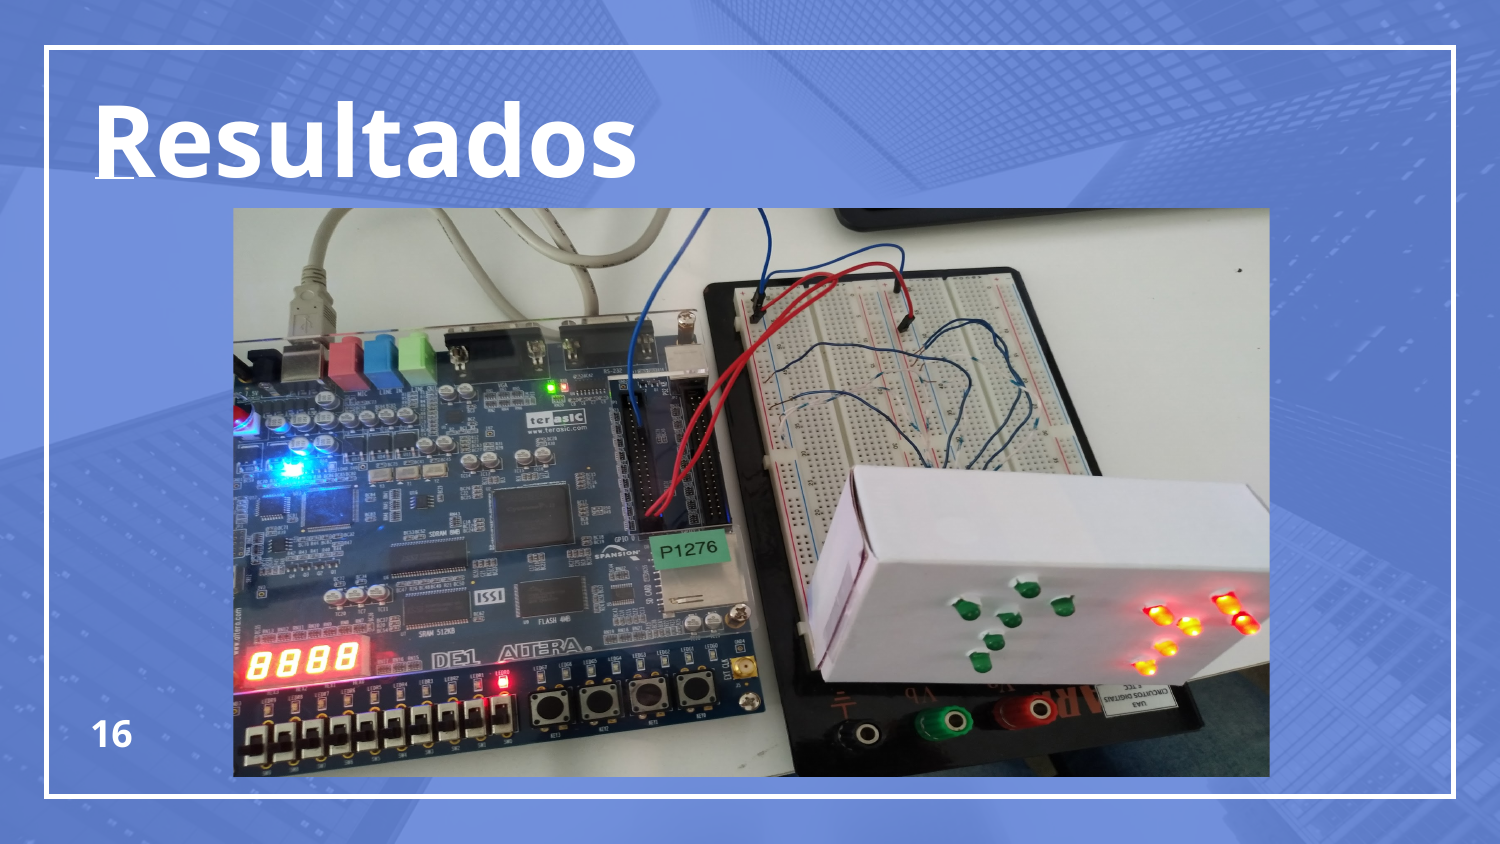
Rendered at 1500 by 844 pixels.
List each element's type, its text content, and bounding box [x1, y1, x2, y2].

title Resultados [75, 62, 1076, 209]
picture [233, 208, 1270, 777]
slide_number ‹#› [75, 687, 165, 777]
